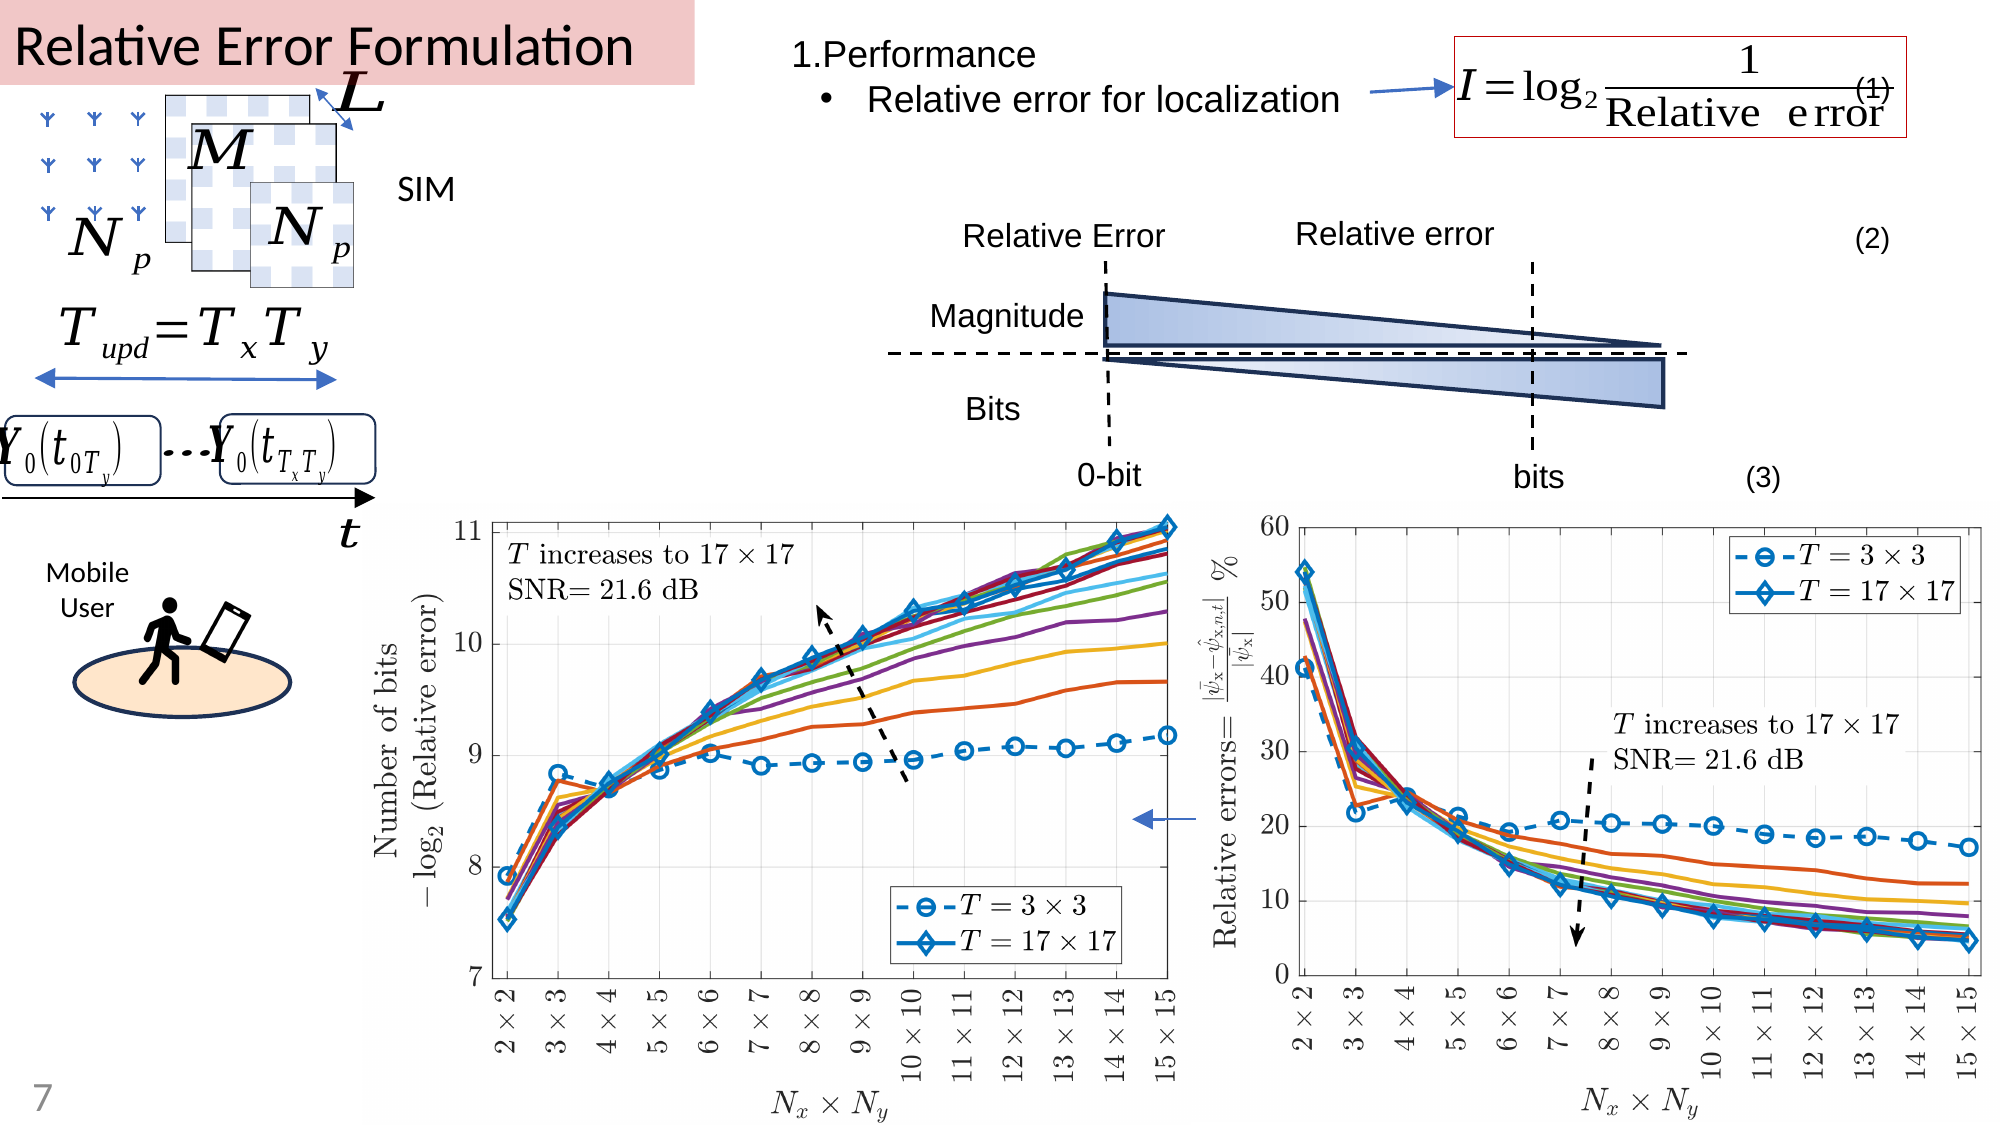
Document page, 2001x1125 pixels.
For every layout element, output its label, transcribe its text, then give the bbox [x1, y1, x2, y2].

picture [120, 592, 265, 690]
text_box Relative Error Formulation [0, 0, 695, 85]
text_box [887, 204, 1846, 522]
text_box [2, 413, 163, 488]
text_box [72, 652, 293, 720]
slide_number 7 [0, 1065, 69, 1125]
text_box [315, 87, 354, 131]
text_box Mobile User [20, 545, 155, 631]
text_box (2) [1850, 212, 1906, 262]
text_box (1) [1840, 61, 1906, 112]
text_box SIM [370, 156, 483, 217]
picture [164, 93, 354, 289]
picture [362, 501, 2000, 1125]
text_box Performance Relative error for localization [776, 22, 1423, 128]
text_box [1369, 86, 1456, 93]
text_box [217, 412, 378, 486]
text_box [43, 111, 147, 222]
